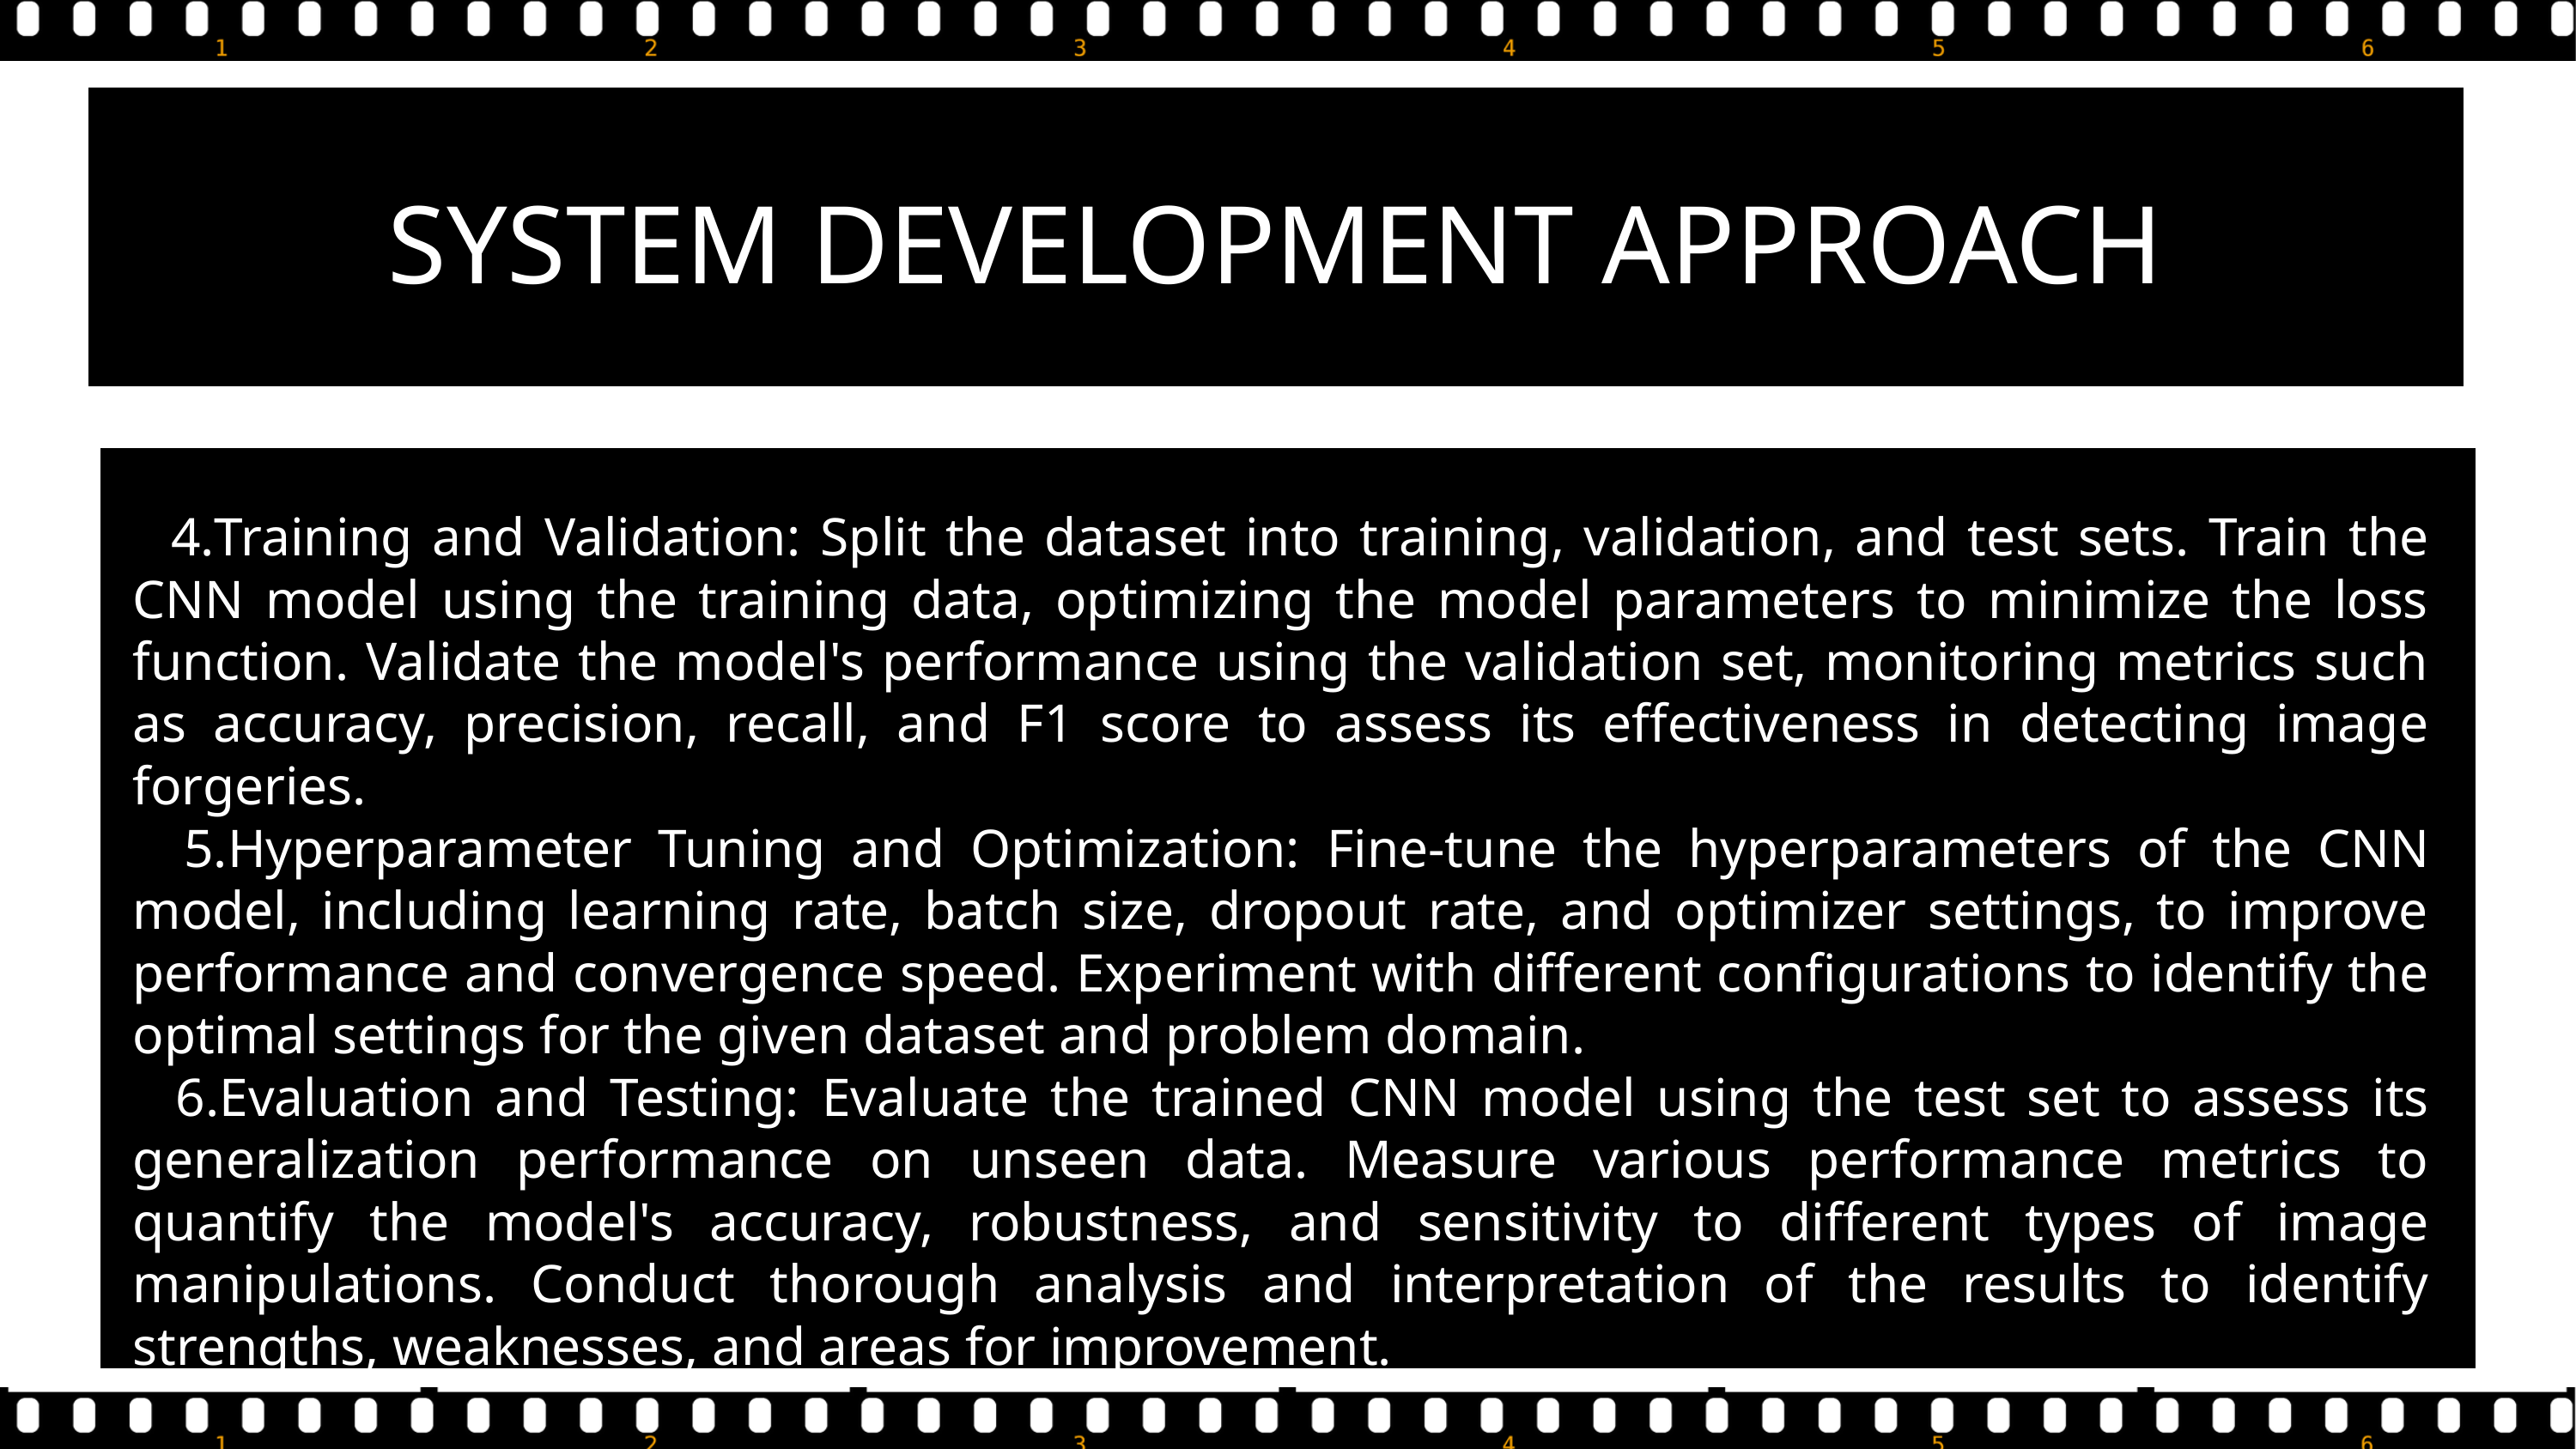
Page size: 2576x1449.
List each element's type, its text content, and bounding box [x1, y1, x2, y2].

text_box 4.Training and Validation: Split the dataset into training, validation, and test sets. Train the CNN model using the training data, optimizing the model parameters to minimize the loss function. Validate the model's performance using the validation set, monitoring metrics such as accuracy, precision, recall, and F1 score to assess its effectiveness in detecting image forgeries. 5.Hyperparameter Tuning and Optimization: Fine-tune the hyperparameters of the CNN model, including learning rate, batch size, dropout rate, and optimizer settings, to improve performance and convergence speed. Experiment with different configurations to identify the optimal settings for the given dataset and problem domain. 6.Evaluation and Testing: Evaluate the trained CNN model using the test set to assess its generalization performance on unseen data. Measure various performance metrics to quantify the model's accuracy, robustness, and sensitivity to different types of image manipulations. Conduct thorough analysis and interpretation of the results to identify strengths, weaknesses, and areas for improvement. [132, 1378, 2432, 1438]
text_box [100, 447, 2476, 1368]
text_box [0, 0, 2576, 61]
text_box [0, 1387, 2576, 1449]
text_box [88, 88, 2464, 386]
